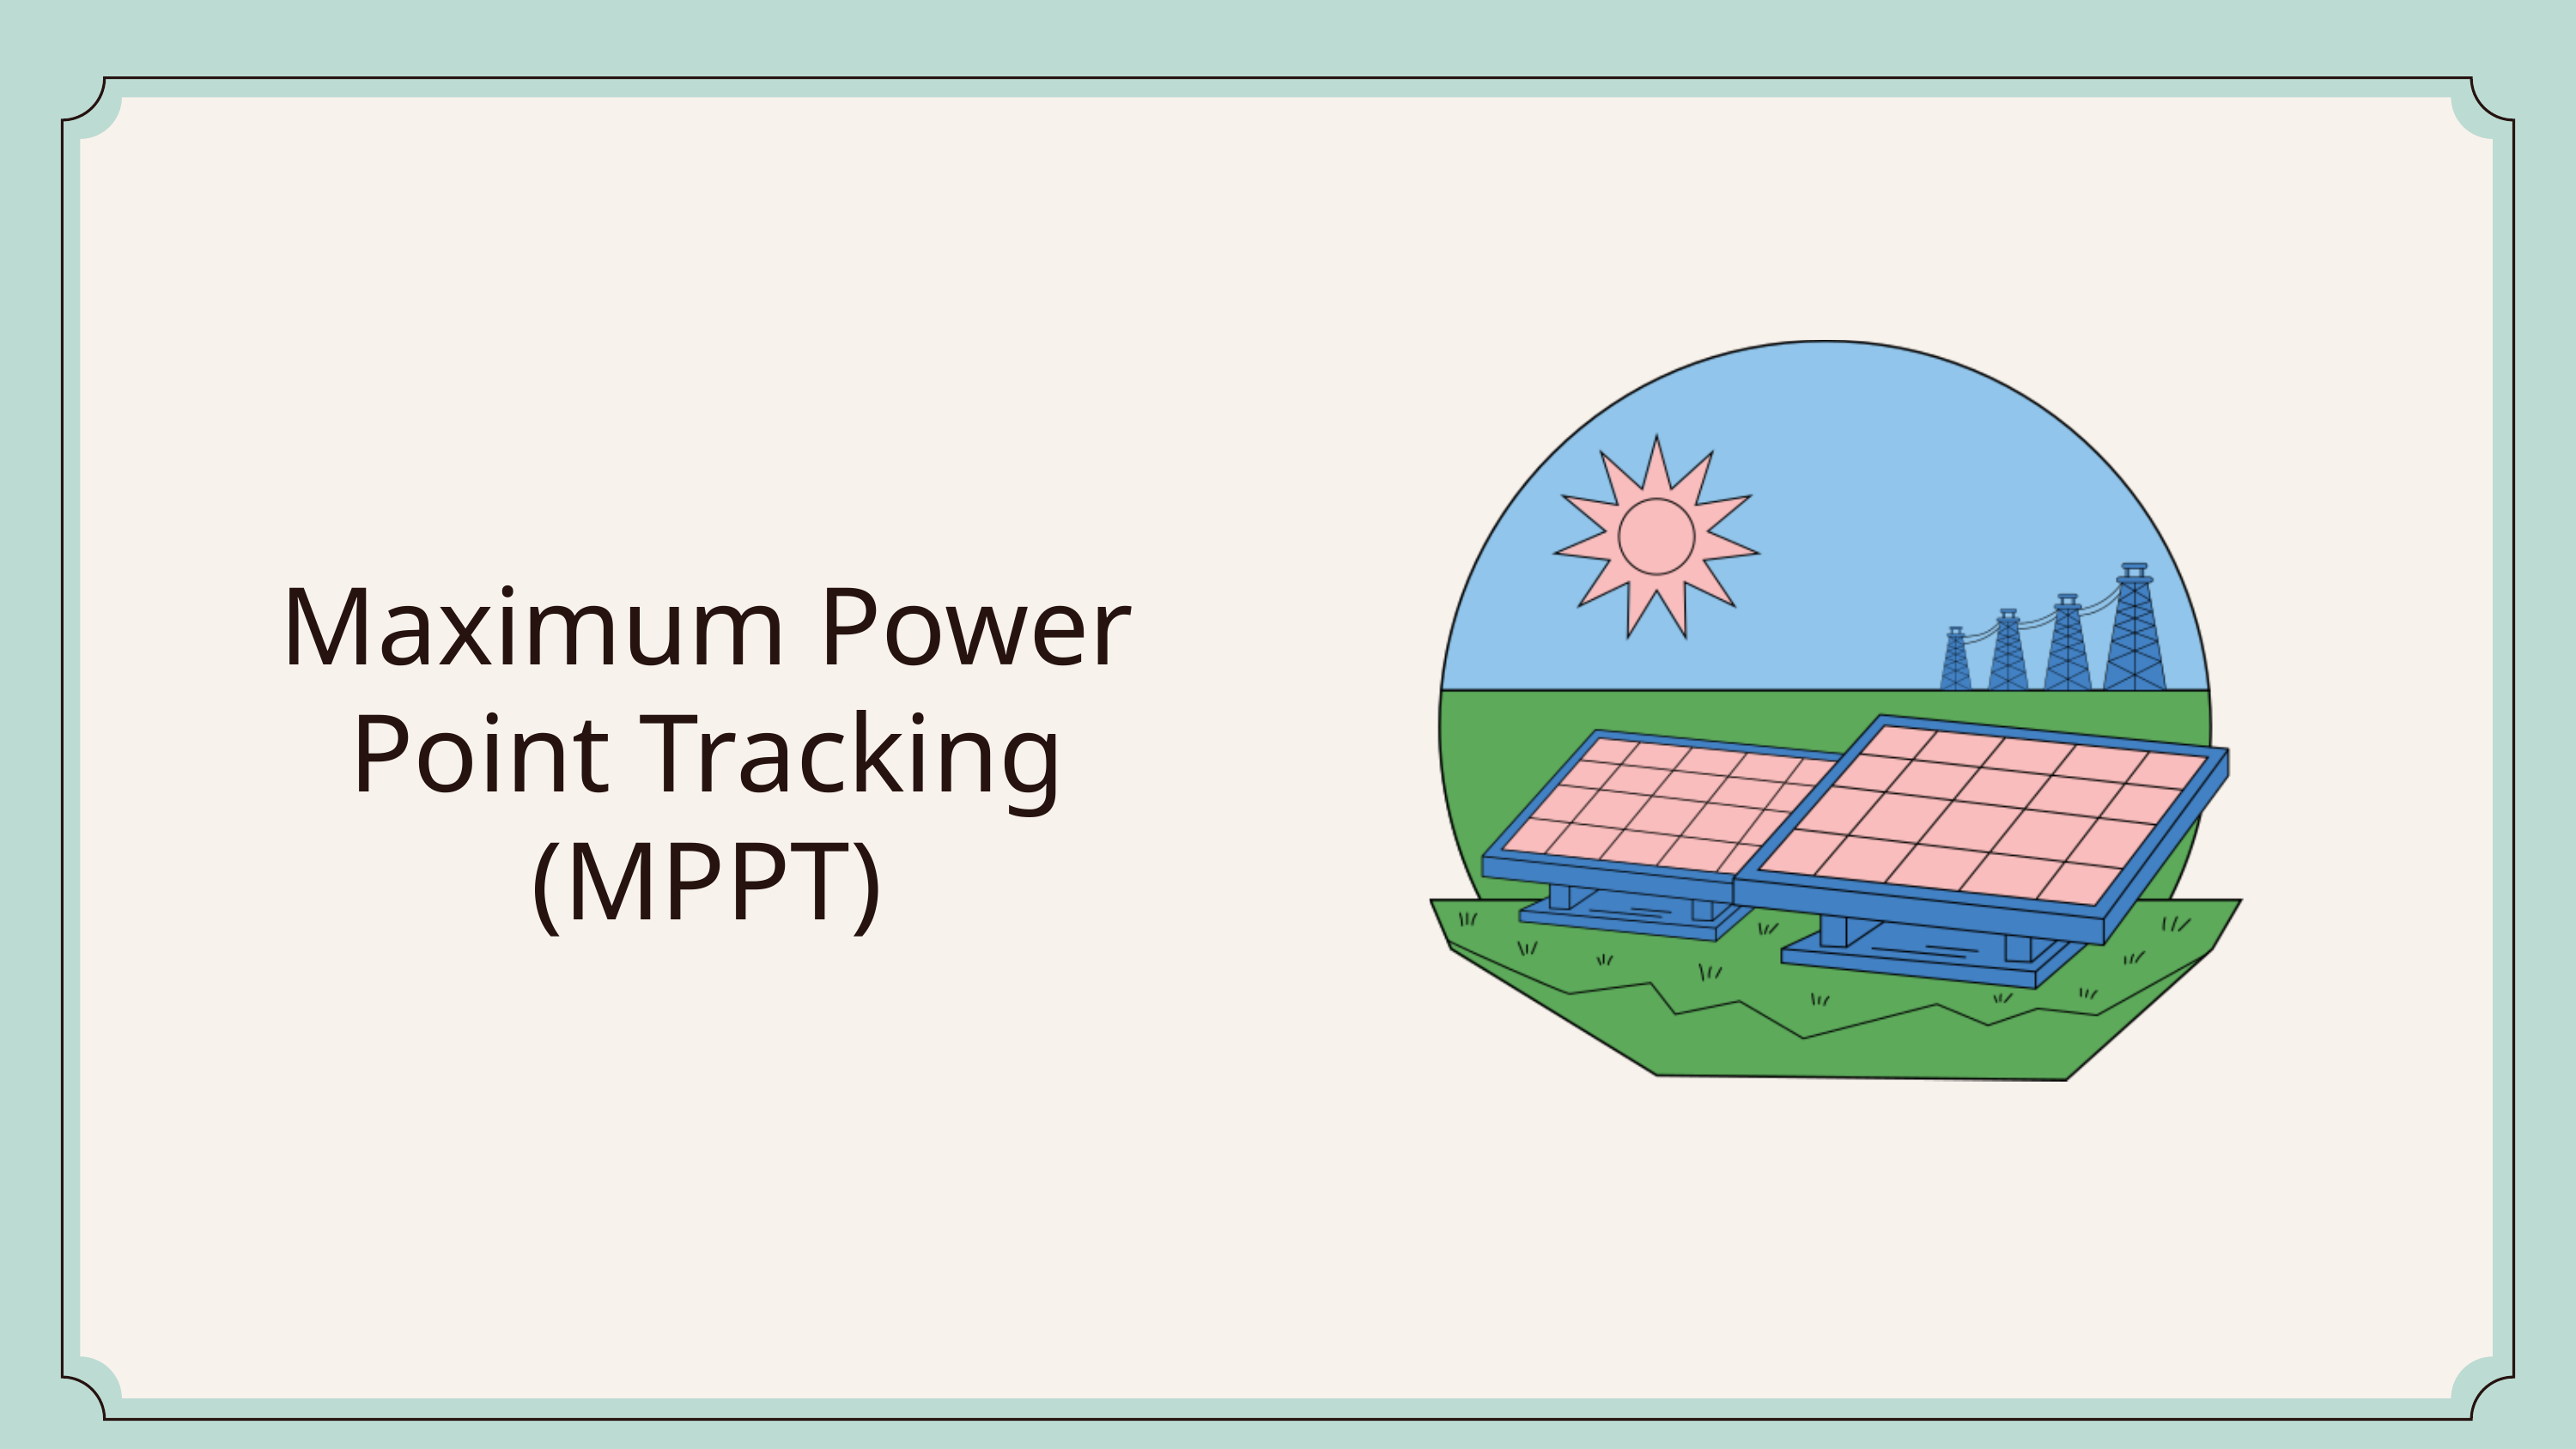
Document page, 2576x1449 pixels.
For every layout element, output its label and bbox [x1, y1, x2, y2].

text_box [62, 77, 2514, 1420]
